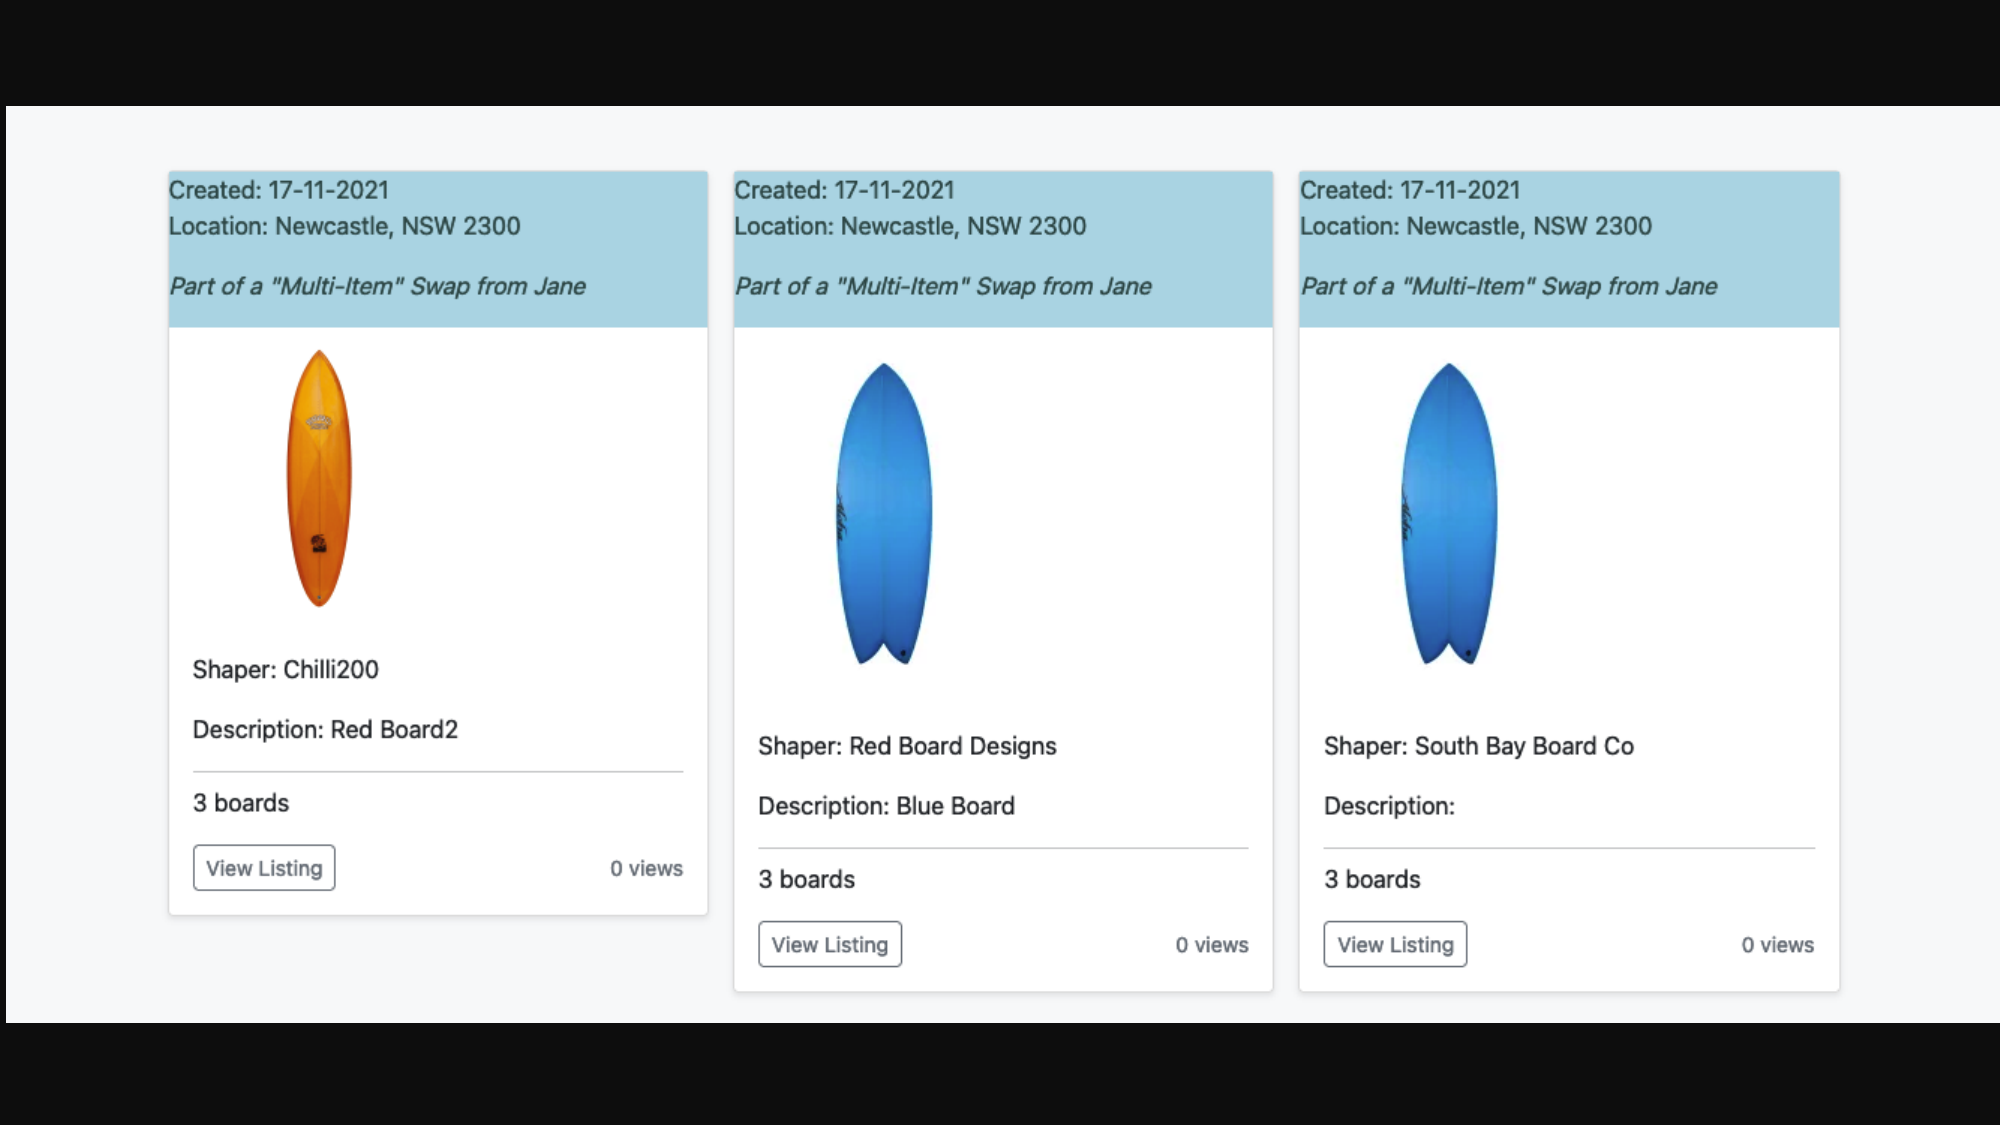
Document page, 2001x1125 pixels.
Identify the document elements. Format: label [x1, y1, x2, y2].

picture [6, 105, 2000, 1024]
